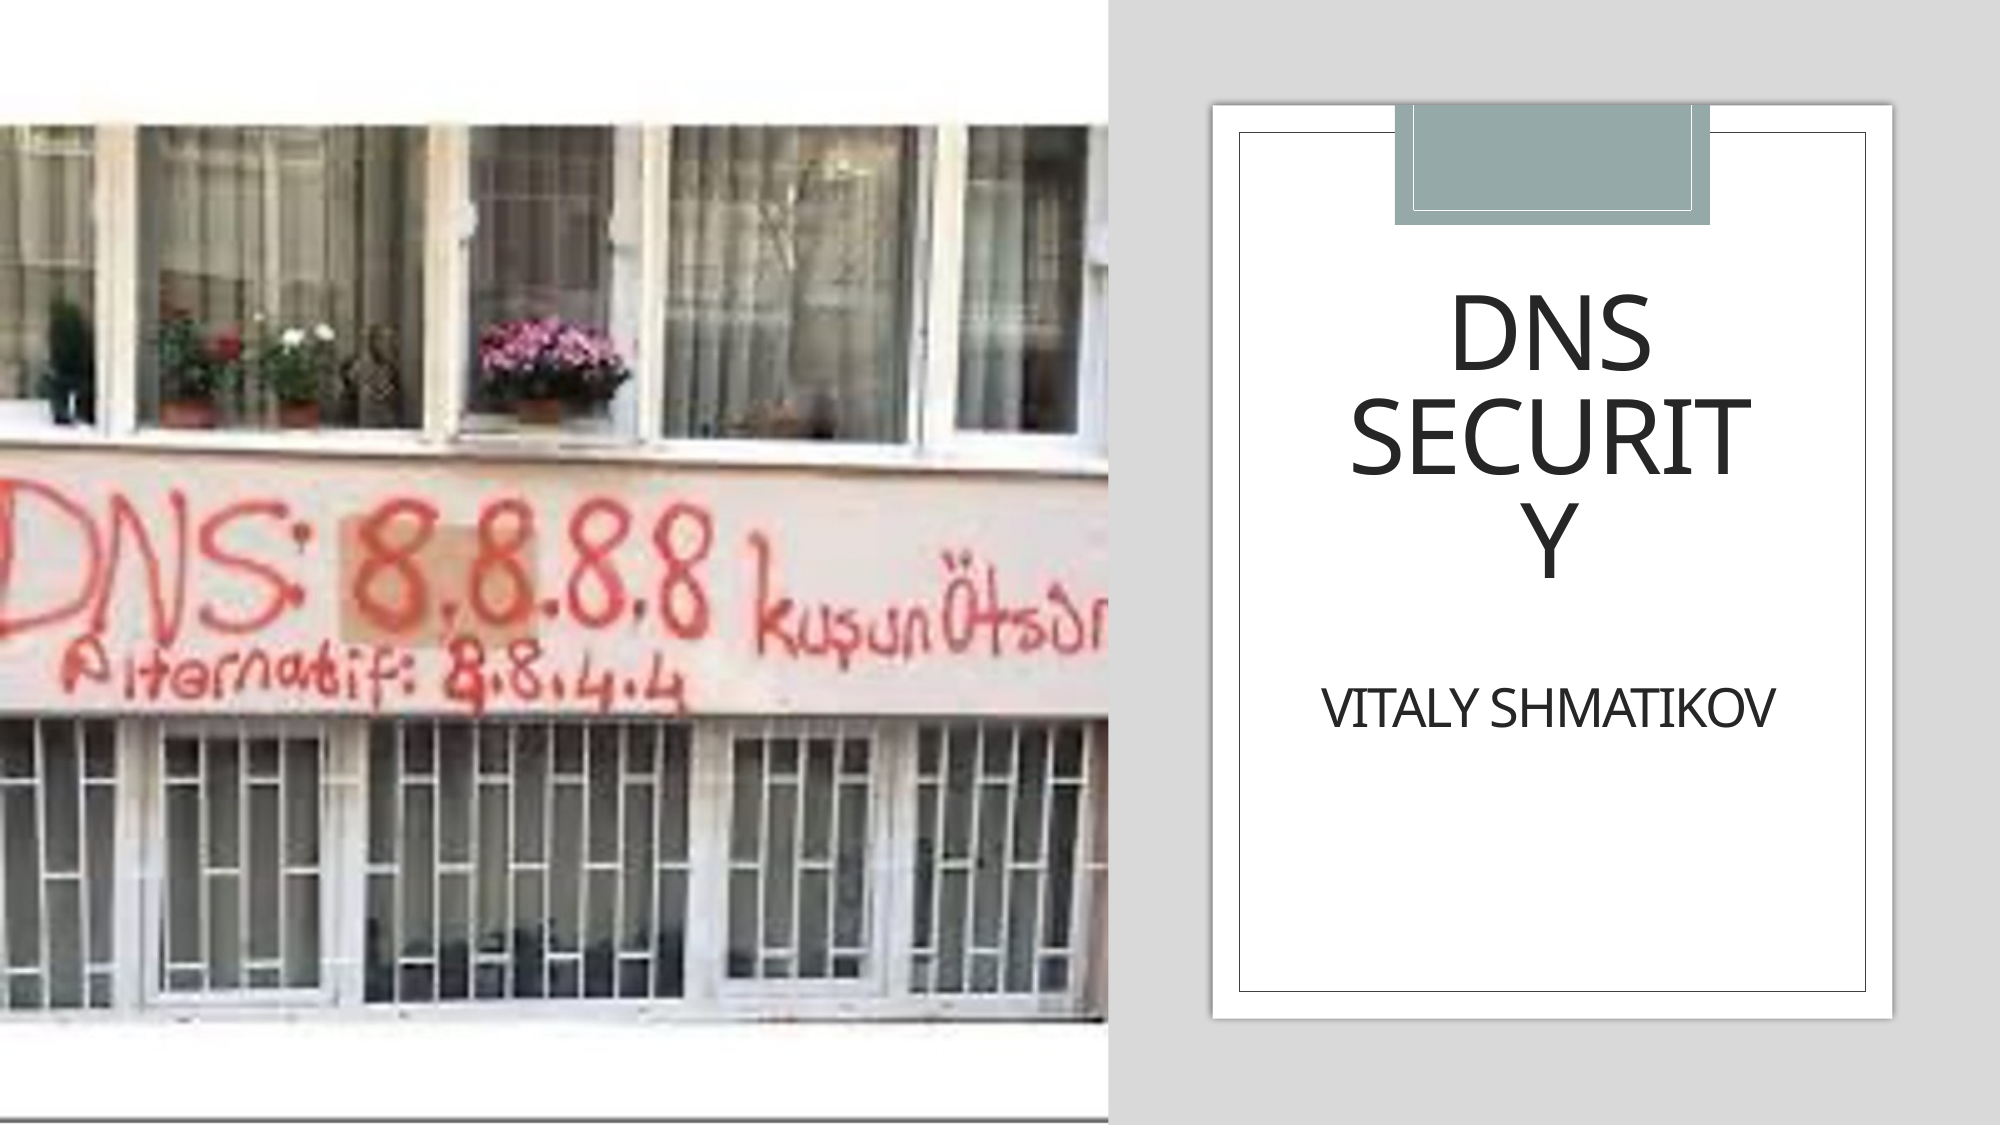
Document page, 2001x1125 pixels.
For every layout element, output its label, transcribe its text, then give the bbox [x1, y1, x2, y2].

text_box [1212, 105, 1893, 1019]
title DNS Security Vitaly Shmatikov [1305, 255, 1794, 771]
text_box [1239, 132, 1866, 992]
text_box [1111, 0, 2000, 1125]
picture [0, 0, 1109, 1125]
text_box [1394, 104, 1711, 226]
